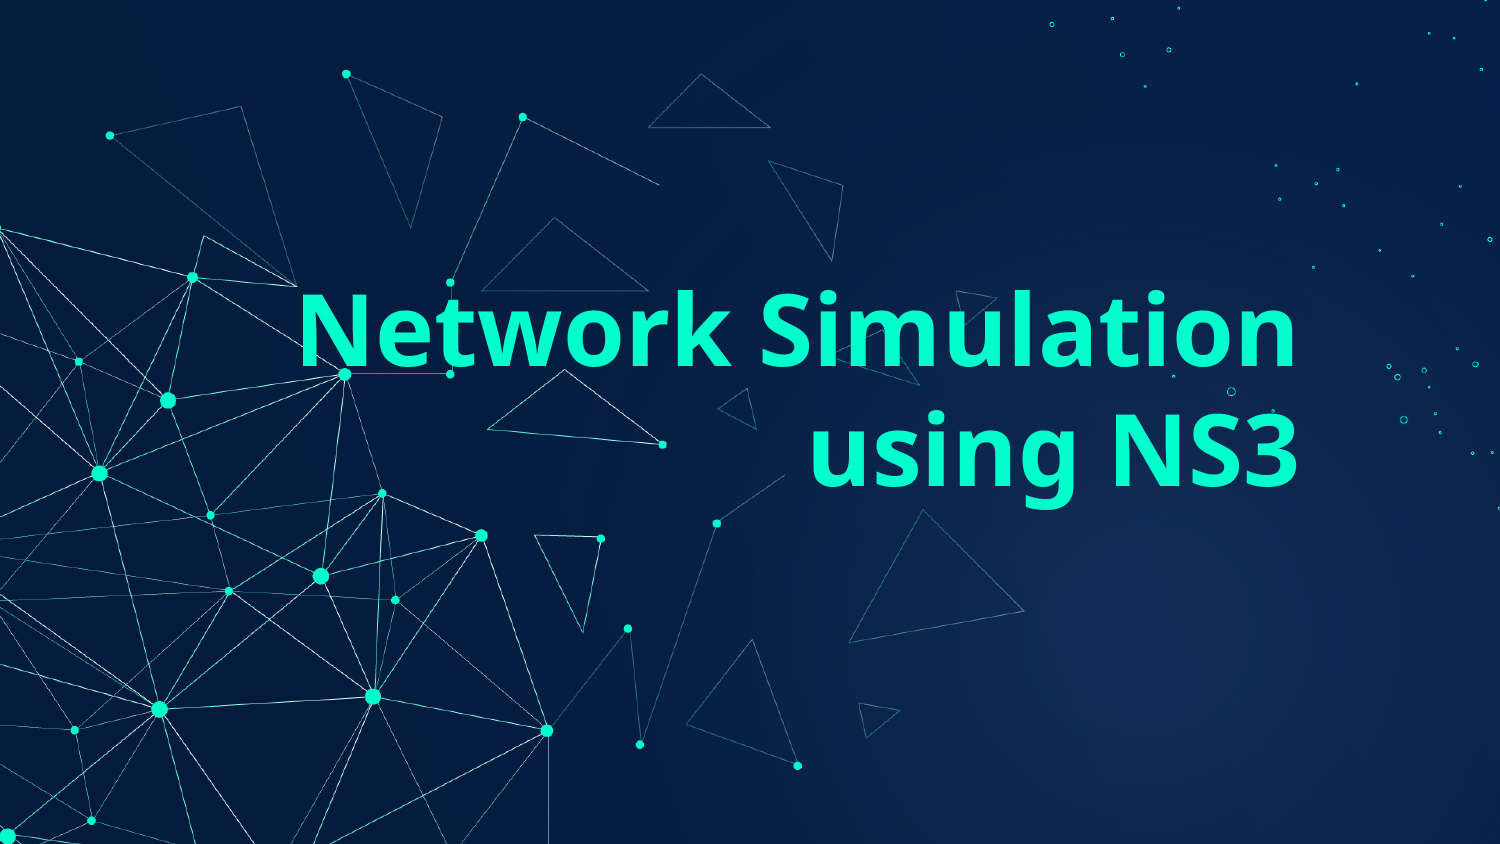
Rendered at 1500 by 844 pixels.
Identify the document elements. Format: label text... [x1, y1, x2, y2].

picture [0, 0, 1500, 844]
title Network Simulation using NS3 [186, 228, 1317, 521]
